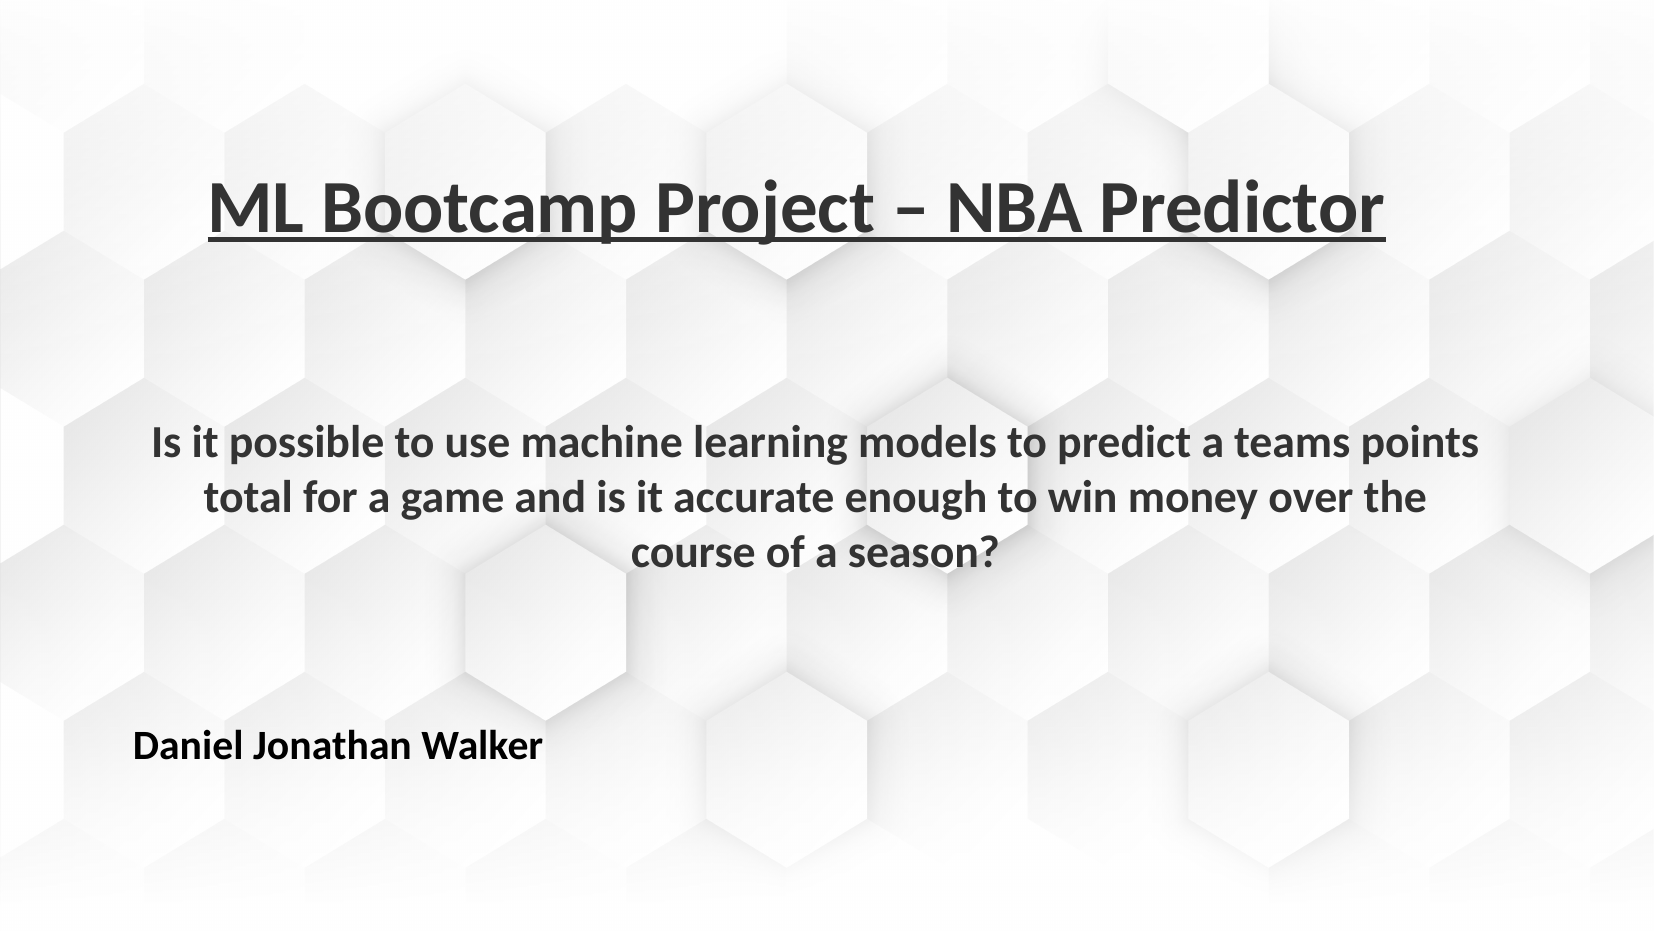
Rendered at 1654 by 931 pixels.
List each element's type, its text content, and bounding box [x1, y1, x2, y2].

text_box Daniel Jonathan Walker [118, 710, 738, 768]
picture [0, 0, 1654, 931]
text_box ML Bootcamp Project – NBA Predictor [177, 149, 1417, 298]
text_box Is it possible to use machine learning models to predict a teams points total for a game and is it accurate enough to win money over the course of a season? [130, 404, 1502, 562]
